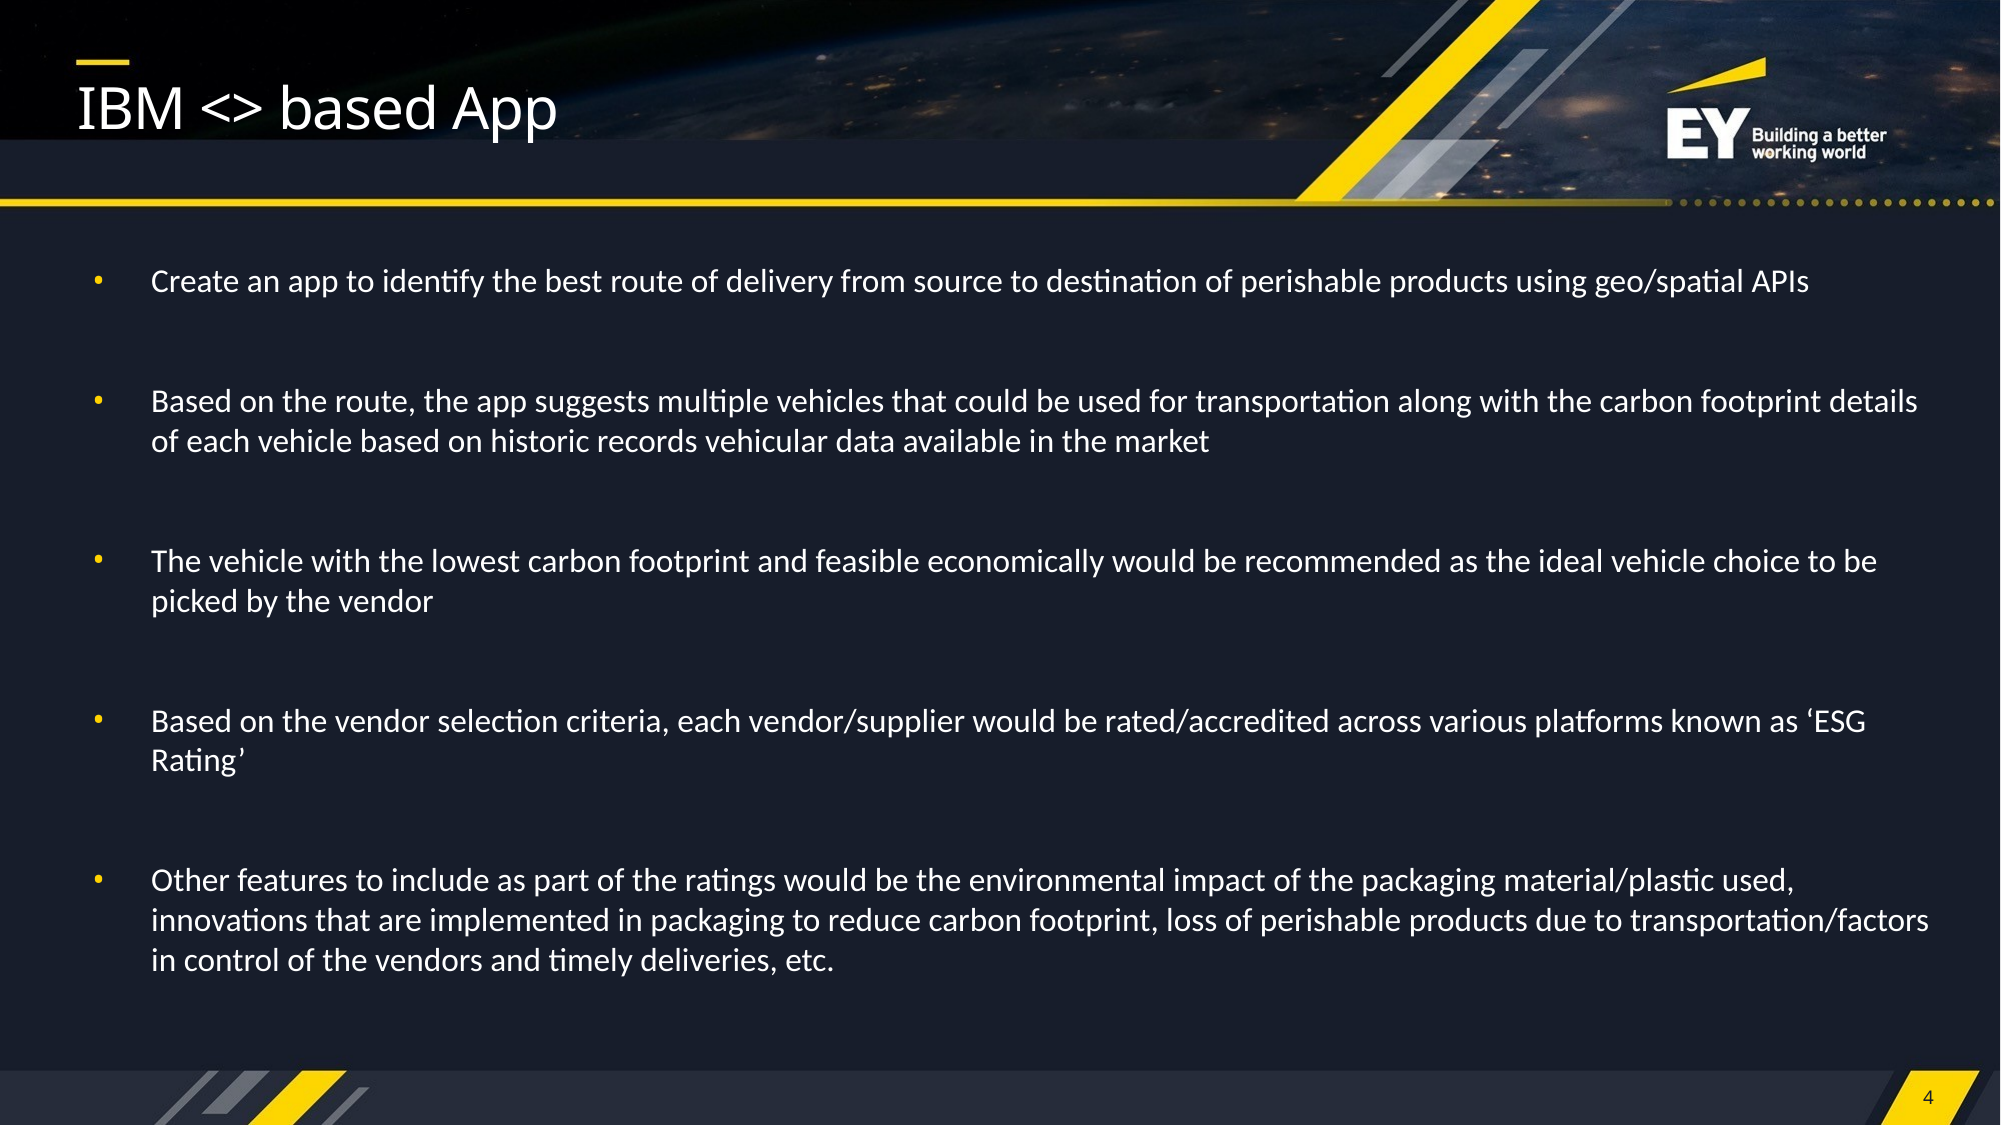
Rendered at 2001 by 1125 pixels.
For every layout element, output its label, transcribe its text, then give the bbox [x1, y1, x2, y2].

list Create an app to identify the best route of delivery from source to destination of perishable products using geo/spatial APIs Based on the route, the app suggests multiple vehicles that could be used for transportation along with the carbon footprint details of each vehicle based on historic records vehicular data available in the market The vehicle with the lowest carbon footprint and feasible economically would be recommended as the ideal vehicle choice to be picked by the vendor Based on the vendor selection criteria, each vendor/supplier would be rated/accredited across various platforms known as ‘ESG Rating’ Other features to include as part of the ratings would be the environmental impact of the packaging material/plastic used, innovations that are implemented in packaging to reduce carbon footprint, loss of perishable products due to transportation/factors in control of the vendors and timely deliveries, etc. [77, 252, 1965, 1049]
title IBM <> based App [77, 76, 1340, 143]
picture [0, 0, 2001, 1125]
